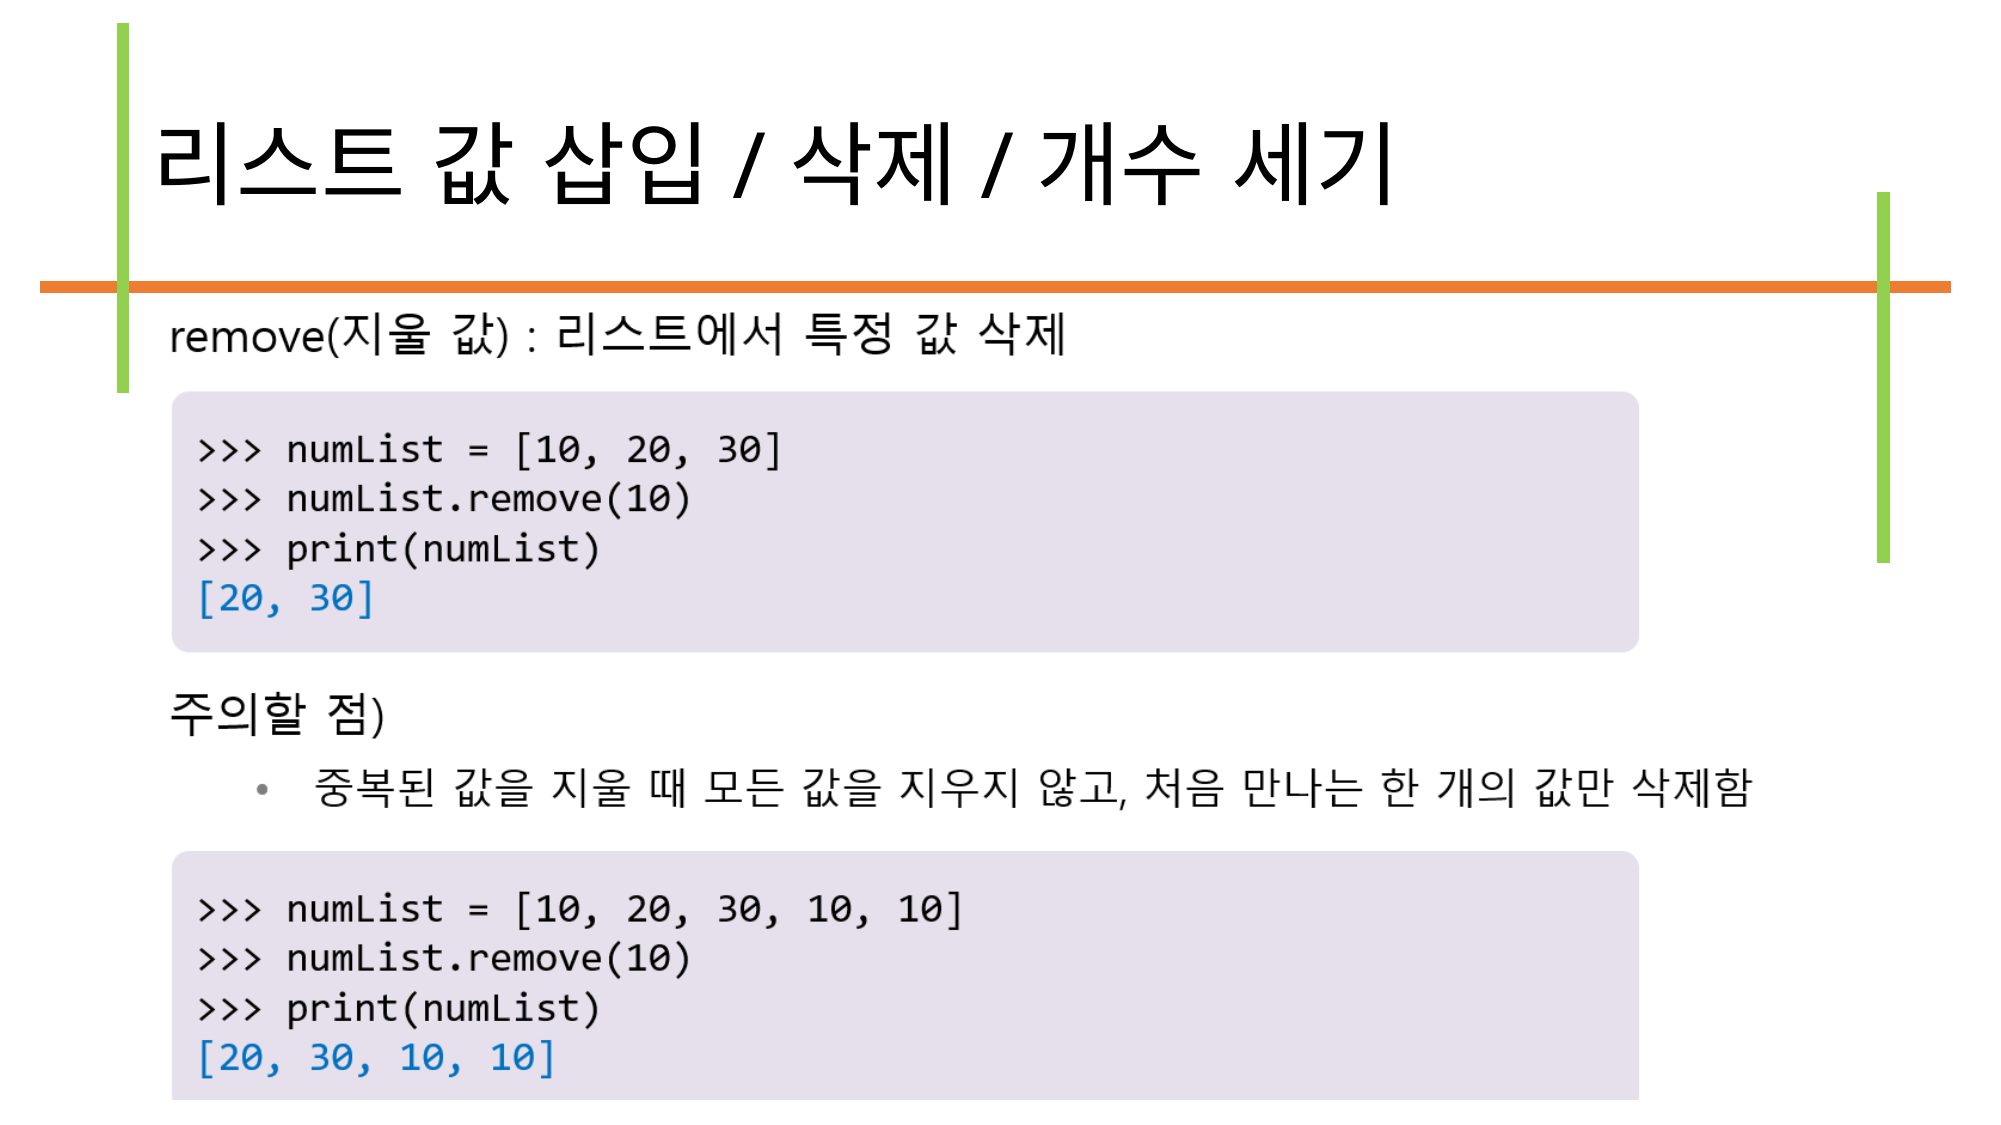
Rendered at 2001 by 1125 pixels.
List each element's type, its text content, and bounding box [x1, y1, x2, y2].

title 리스트 값 삽입/삭제/개수 세기 [137, 59, 1863, 278]
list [154, 309, 1773, 1100]
